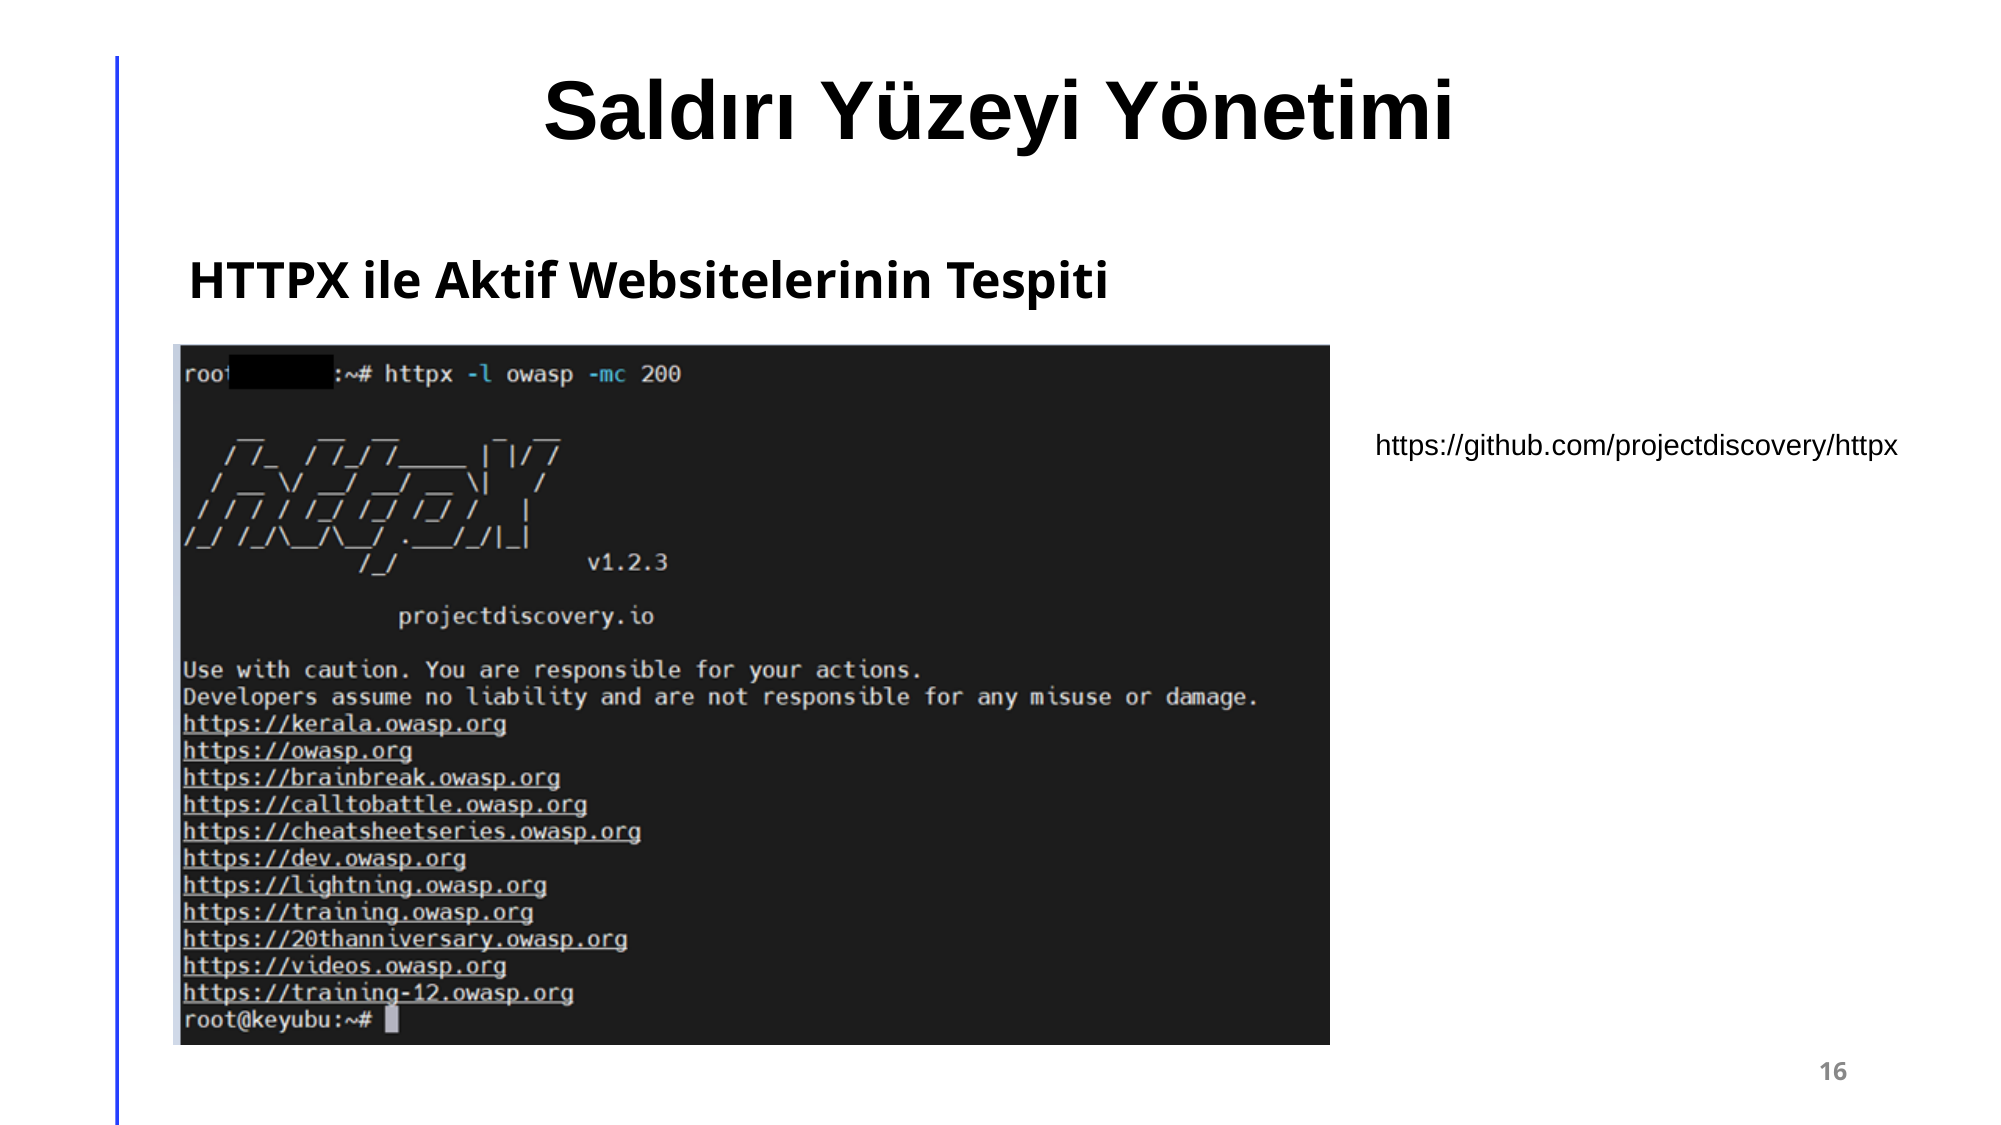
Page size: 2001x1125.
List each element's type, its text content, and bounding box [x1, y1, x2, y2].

text_box HTTPX ile Aktif Websitelerinin Tespiti [173, 224, 1177, 324]
slide_number 16 [1412, 1042, 1863, 1103]
picture [173, 344, 1331, 1046]
text_box https://github.com/projectdiscovery/httpx [1360, 418, 1915, 469]
text_box Saldırı Yüzeyi Yönetimi [137, 59, 1863, 165]
